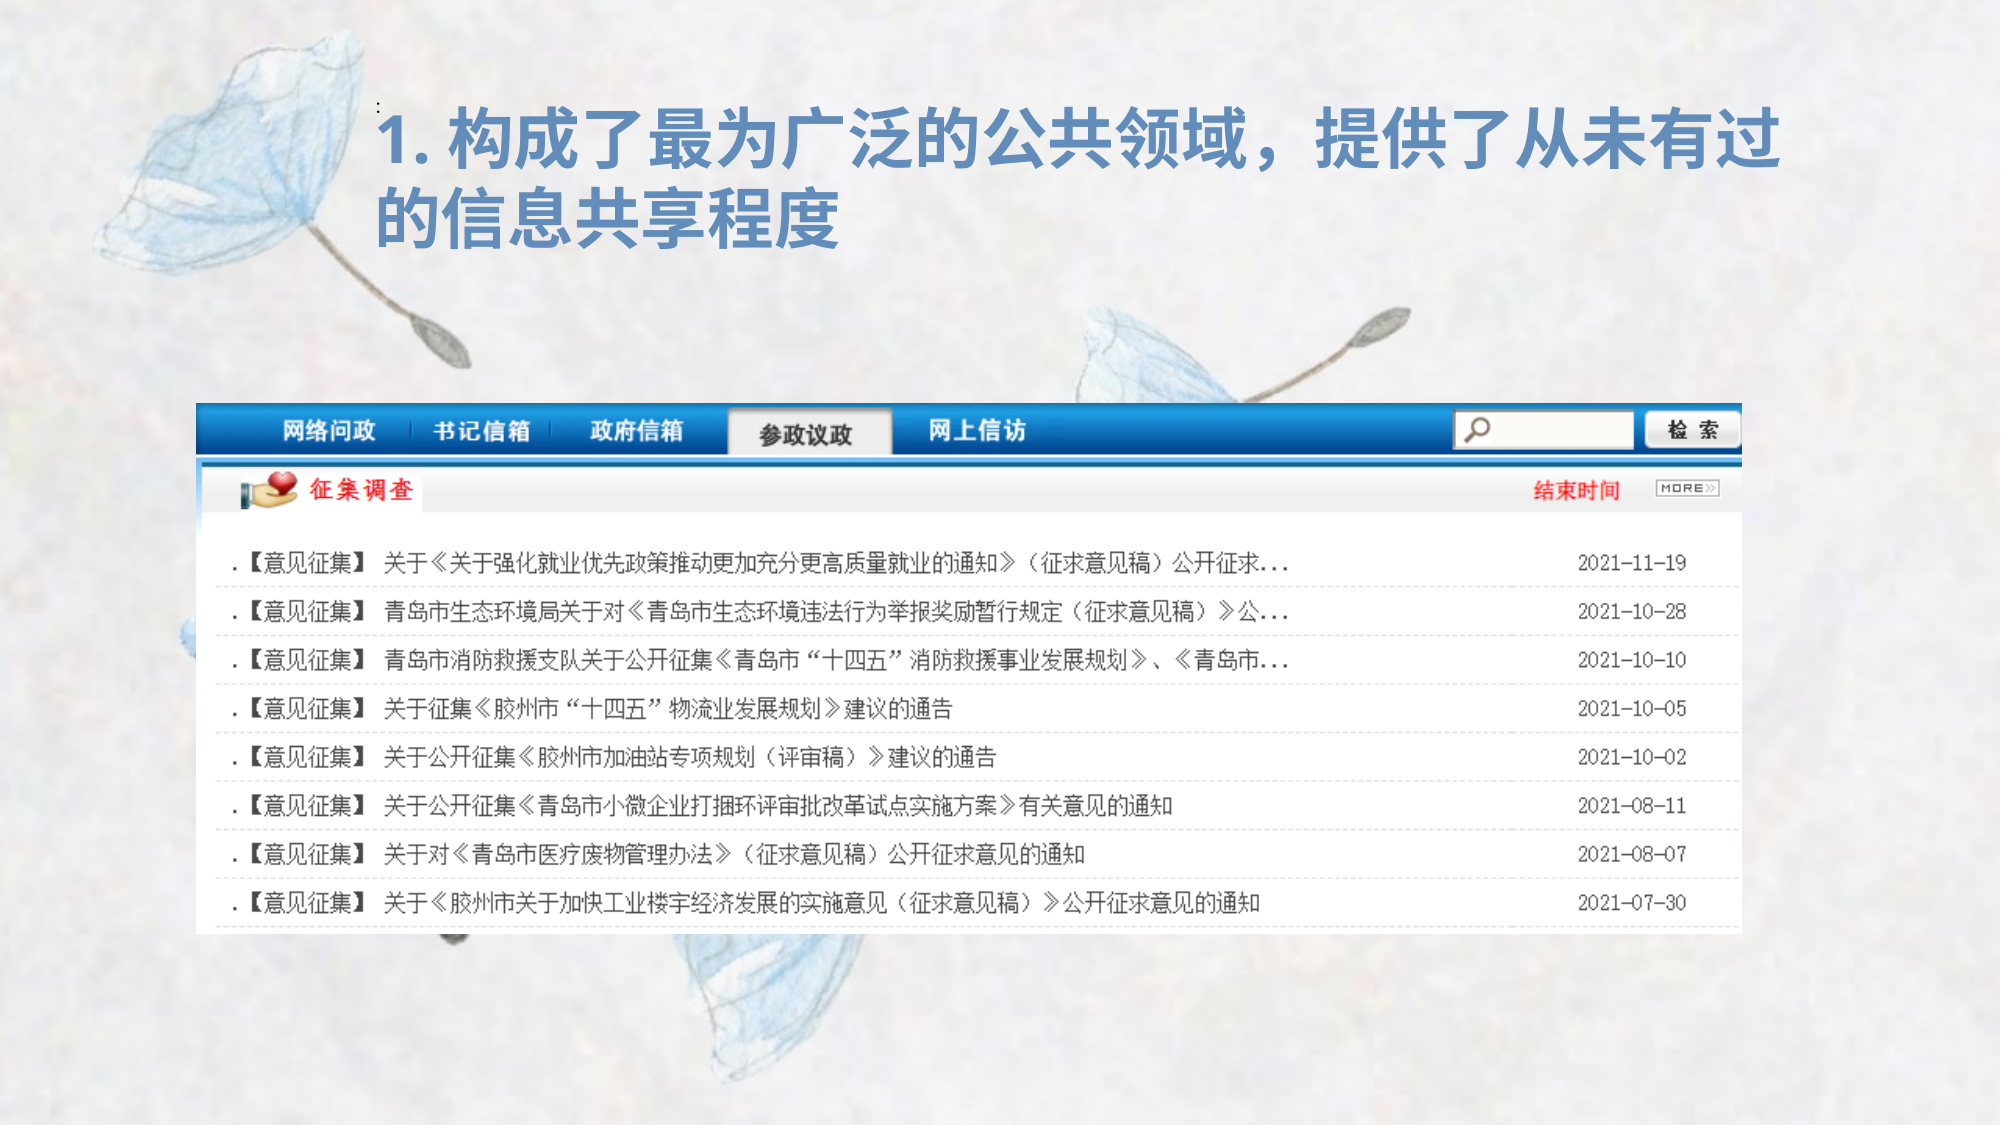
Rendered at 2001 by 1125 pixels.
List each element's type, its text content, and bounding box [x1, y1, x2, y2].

text_box 1.构成了最为广泛的公共领域，提供了从未有过的信息共享程度 [359, 89, 1845, 354]
picture [0, 0, 2000, 1125]
